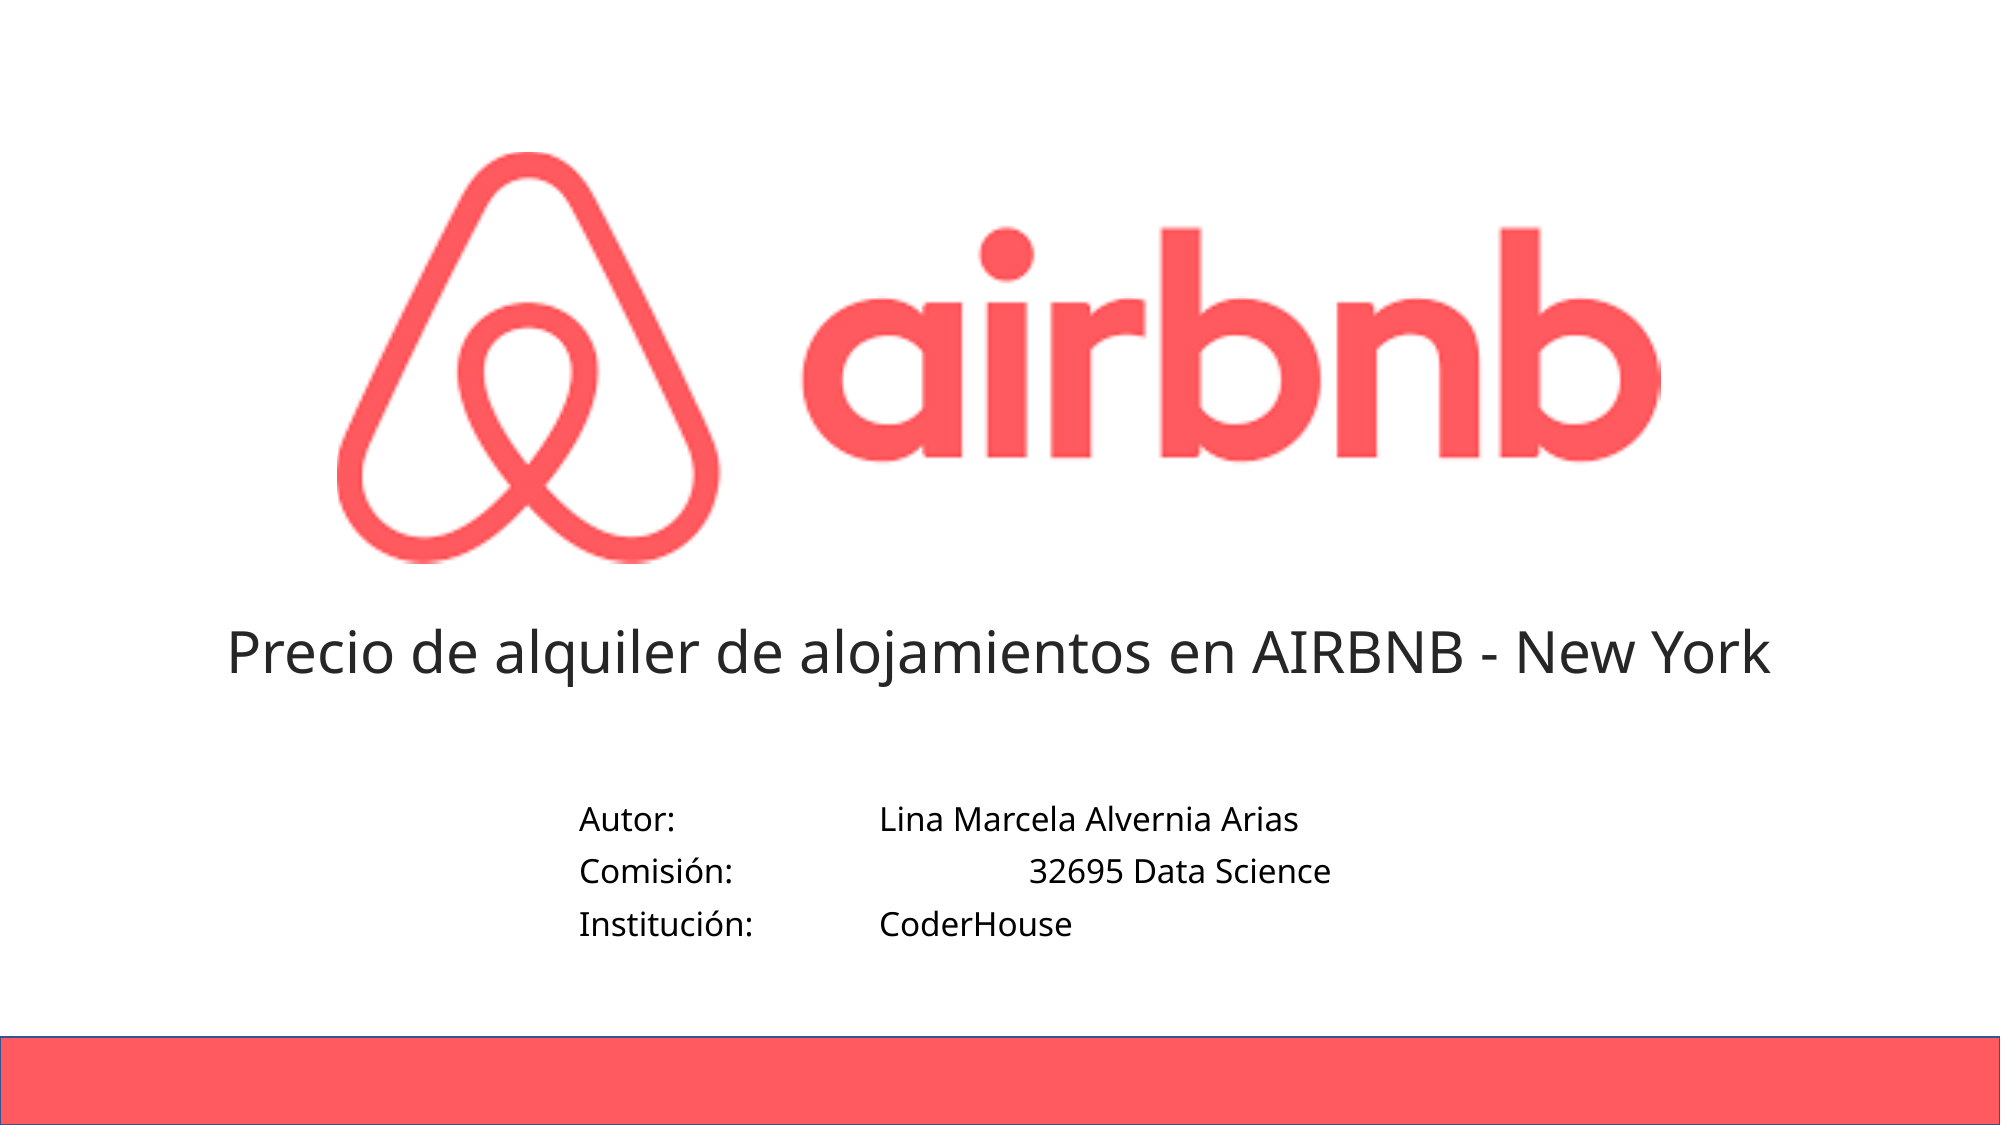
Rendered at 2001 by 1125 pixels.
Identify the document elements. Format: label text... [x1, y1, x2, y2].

text_box Autor: Lina Marcela Alvernia Arias Comisión: 32695 Data Science Institución: CoderHouse [564, 790, 1434, 951]
subtitle Precio de alquiler de alojamientos en AIRBNB - New York [40, 615, 1958, 799]
text_box [0, 1036, 2000, 1125]
picture [337, 152, 1661, 565]
